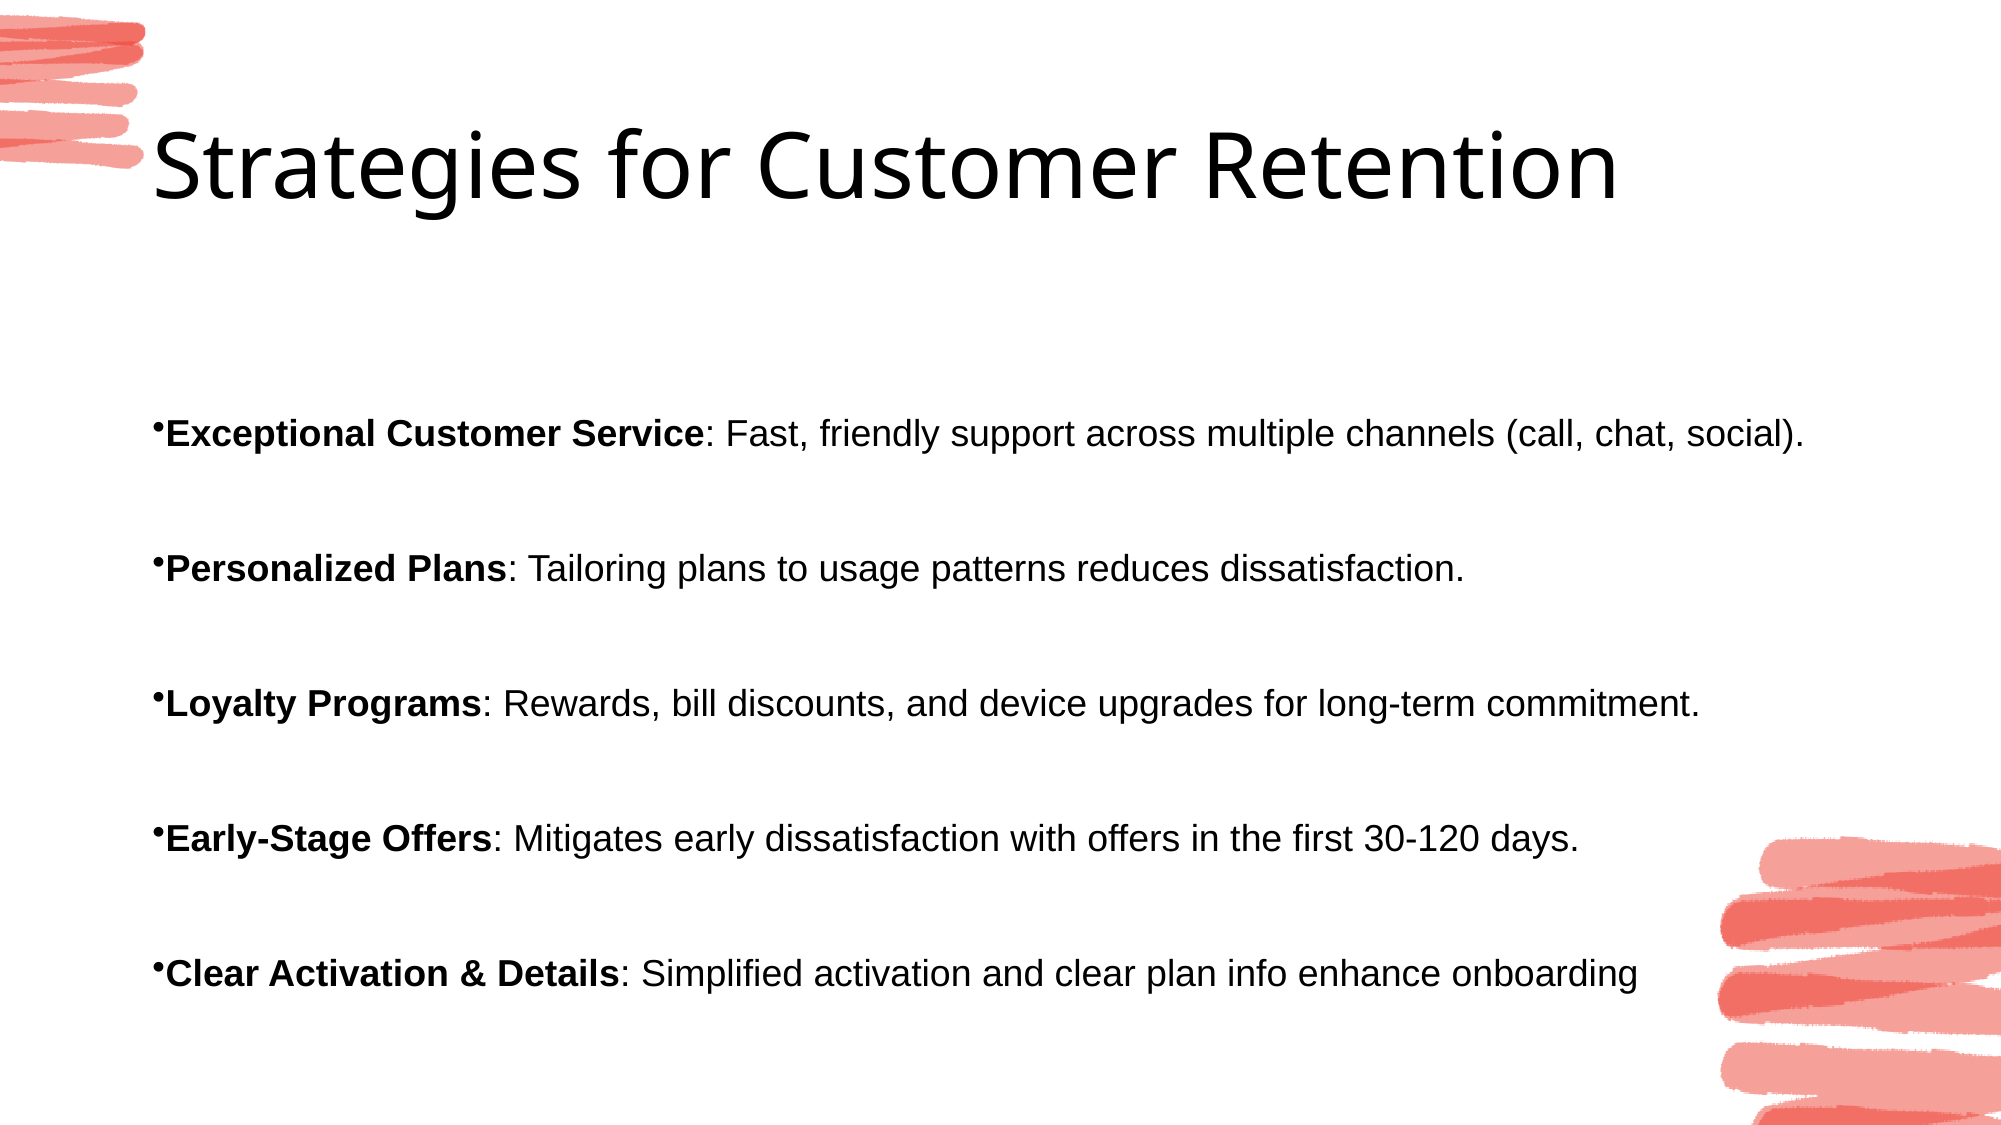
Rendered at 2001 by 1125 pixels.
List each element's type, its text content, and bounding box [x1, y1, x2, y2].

text_box [0, 12, 146, 169]
text_box [1717, 836, 2000, 1125]
title Strategies for Customer Retention [137, 59, 1863, 278]
list Exceptional Customer Service: Fast, friendly support across multiple channels (call, chat, social). Personalized Plans: Tailoring plans to usage patterns reduces dissatisfaction. Loyalty Programs: Rewards, bill discounts, and device upgrades for long-term commitment. Early-Stage Offers: Mitigates early dissatisfaction with offers in the first 30-120 days. Clear Activation & Details: Simplified activation and clear plan info enhance onboarding [137, 311, 1839, 1002]
